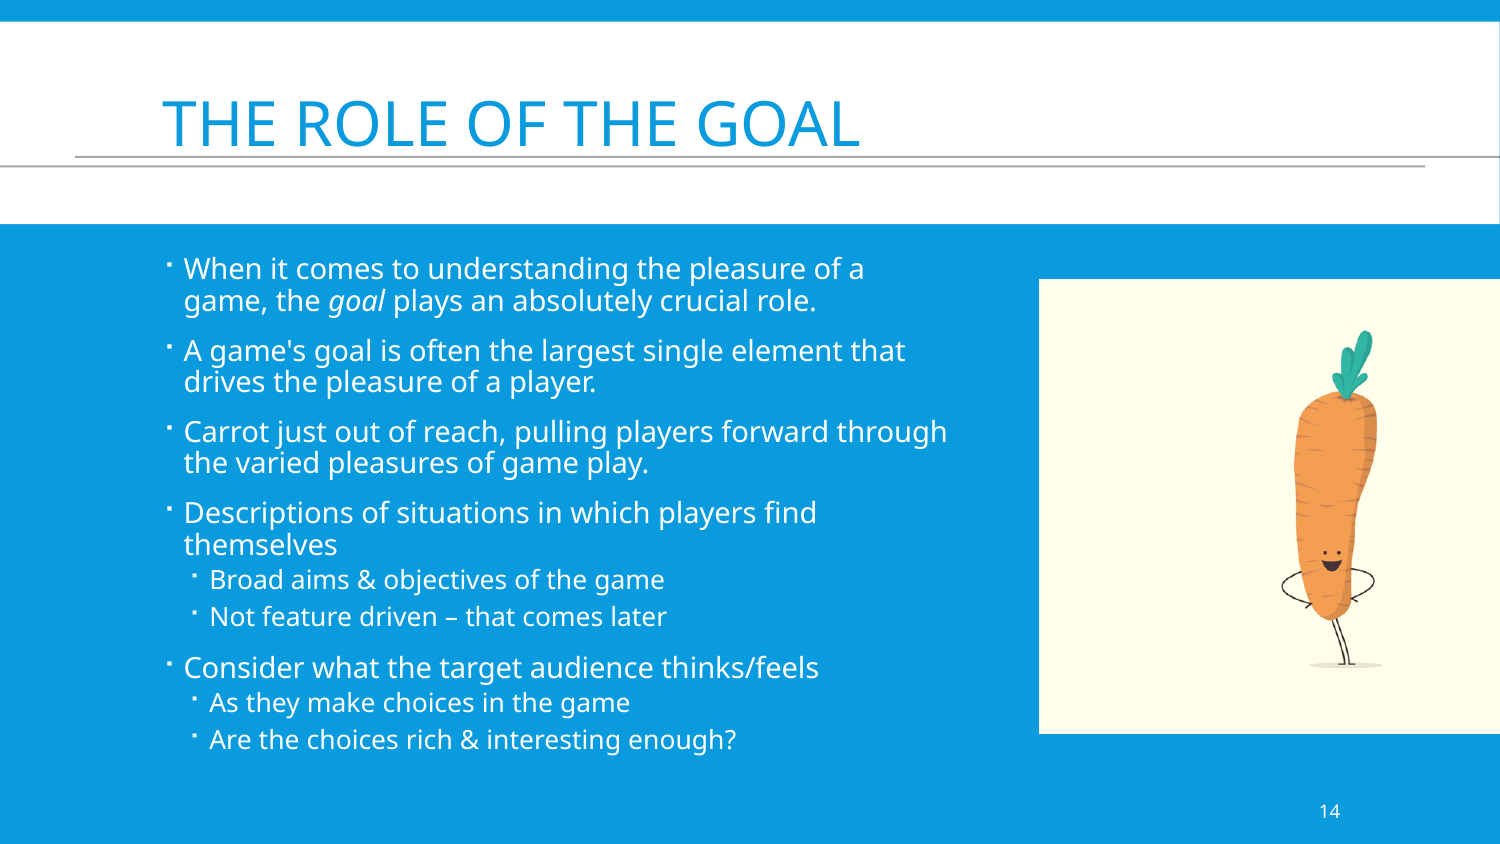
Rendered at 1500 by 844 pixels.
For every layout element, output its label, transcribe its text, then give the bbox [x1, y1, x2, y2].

slide_number 14 [1311, 790, 1428, 836]
list When it comes to understanding the pleasure of a game, the goal plays an absolutely crucial role. A game's goal is often the largest single element that drives the pleasure of a player. Carrot just out of reach, pulling players forward through the varied pleasures of game play. Descriptions of situations in which players find themselves Broad aims & objectives of the game Not feature driven – that comes later Consider what the target audience thinks/feels As they make choices in the game Are the choices rich & interesting enough? [147, 247, 971, 765]
title The role of the goal [147, 34, 1352, 221]
picture [1040, 280, 1500, 733]
